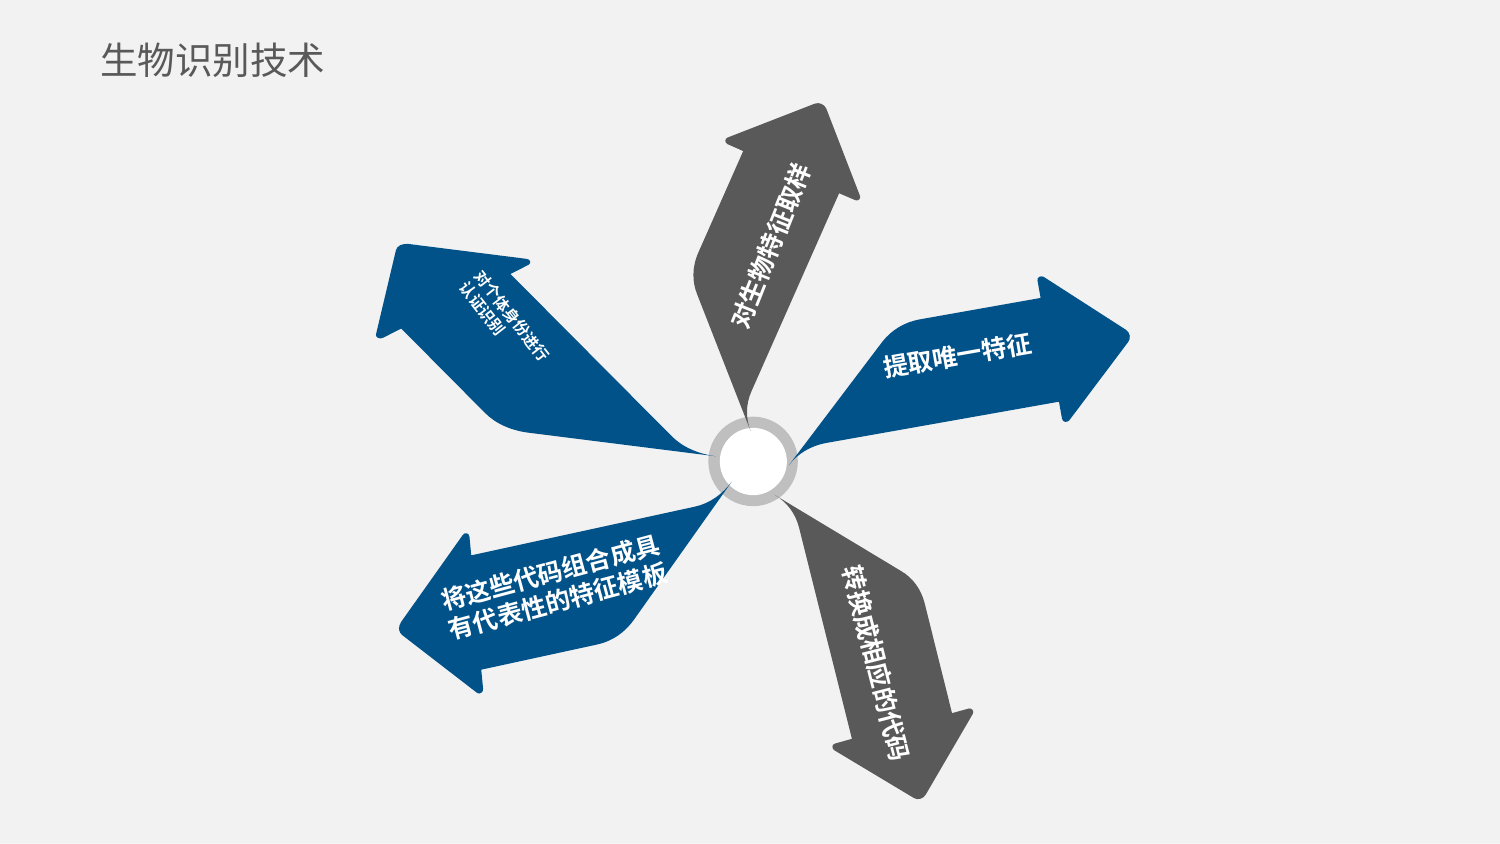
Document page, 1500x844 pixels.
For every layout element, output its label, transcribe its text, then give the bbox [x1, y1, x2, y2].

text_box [374, 244, 718, 455]
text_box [765, 501, 979, 798]
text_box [692, 98, 855, 433]
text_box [430, 463, 675, 718]
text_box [708, 442, 799, 507]
text_box 生物识别技术 [100, 28, 450, 91]
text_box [774, 291, 1134, 443]
